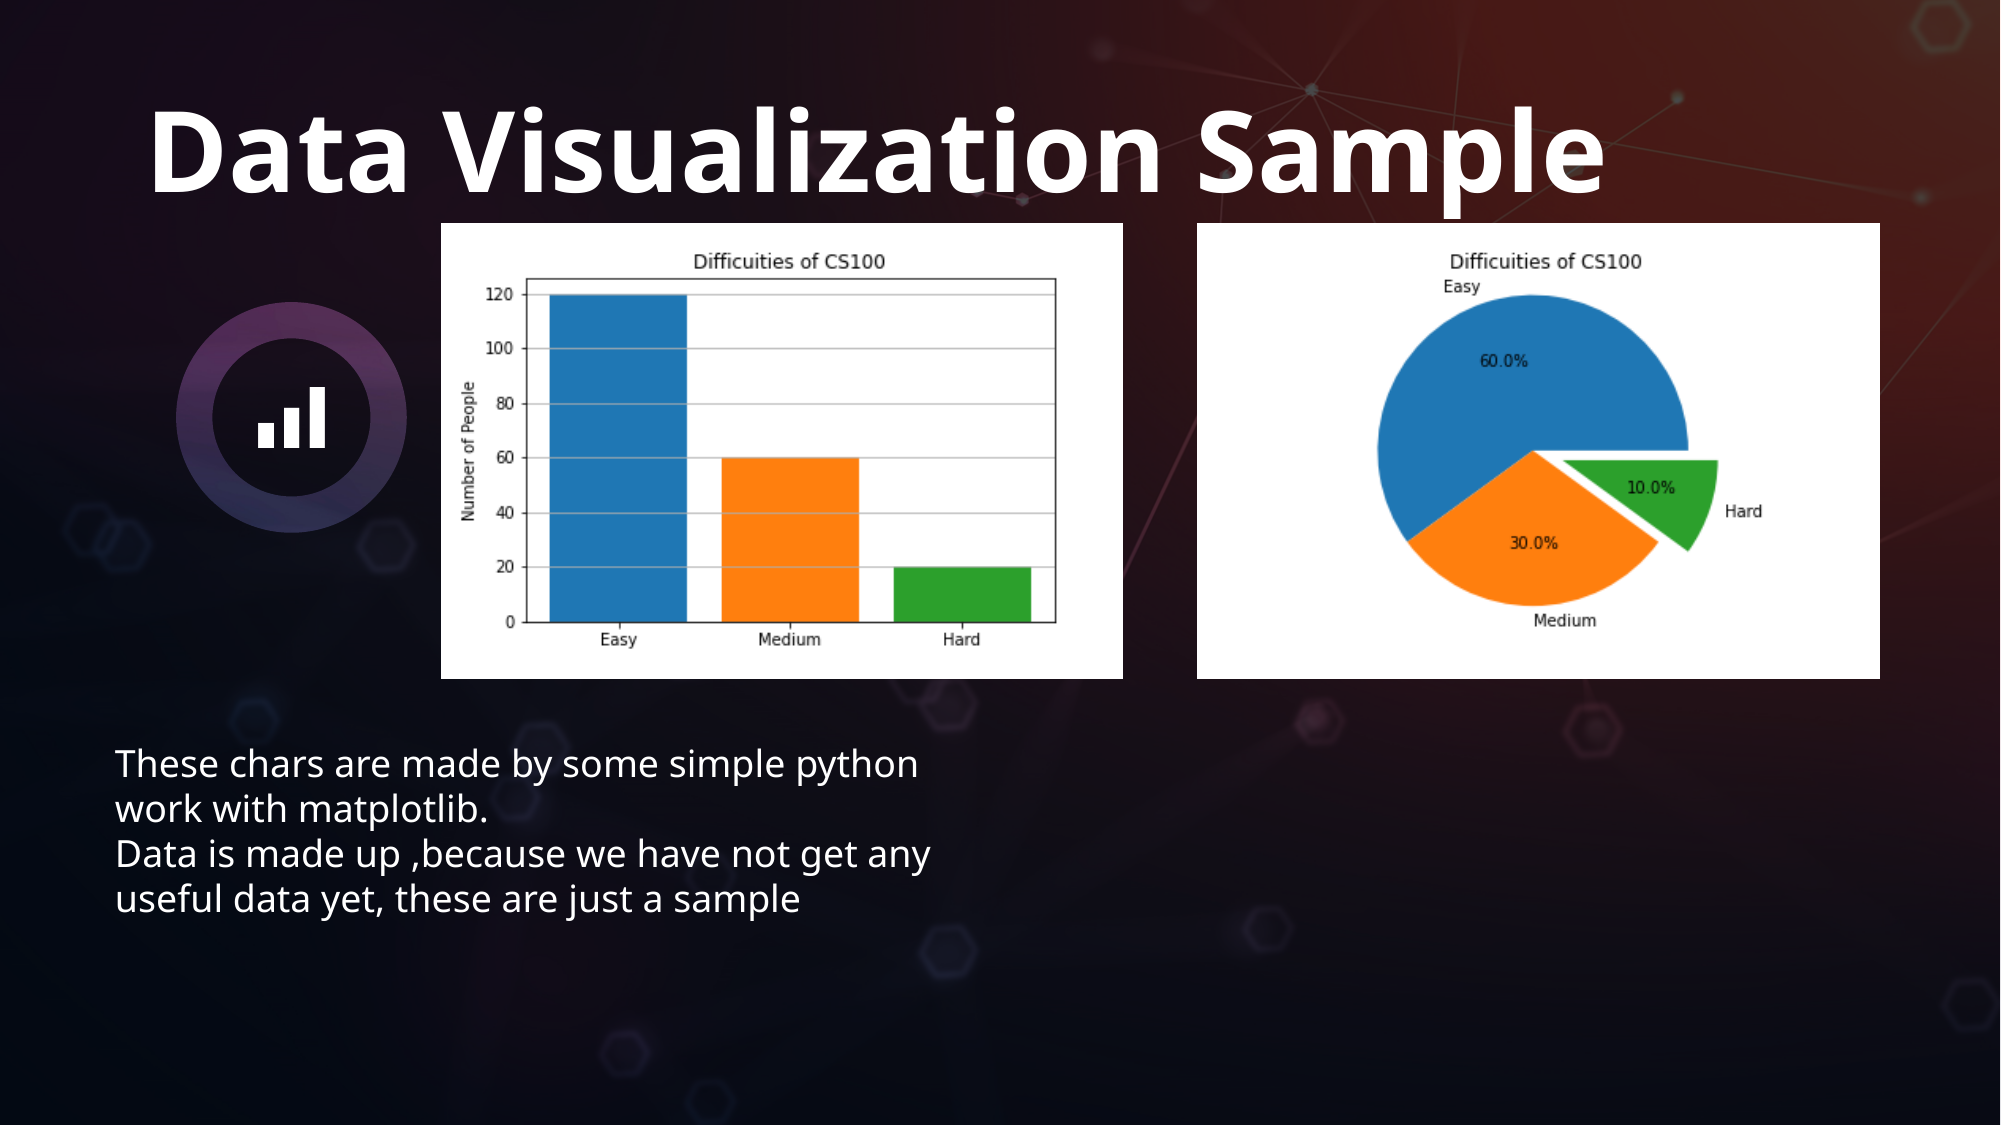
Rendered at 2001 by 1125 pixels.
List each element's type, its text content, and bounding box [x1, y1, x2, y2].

text_box These chars are made by some simple python work with matplotlib. Data is made up ,because we have not get any useful data yet, these are just a sample [100, 732, 989, 928]
text_box [0, 0, 2000, 1125]
text_box Data Visualization Sample [131, 72, 1824, 222]
picture [258, 387, 325, 448]
picture [440, 223, 1123, 679]
picture [1197, 223, 1880, 679]
text_box [175, 301, 408, 534]
